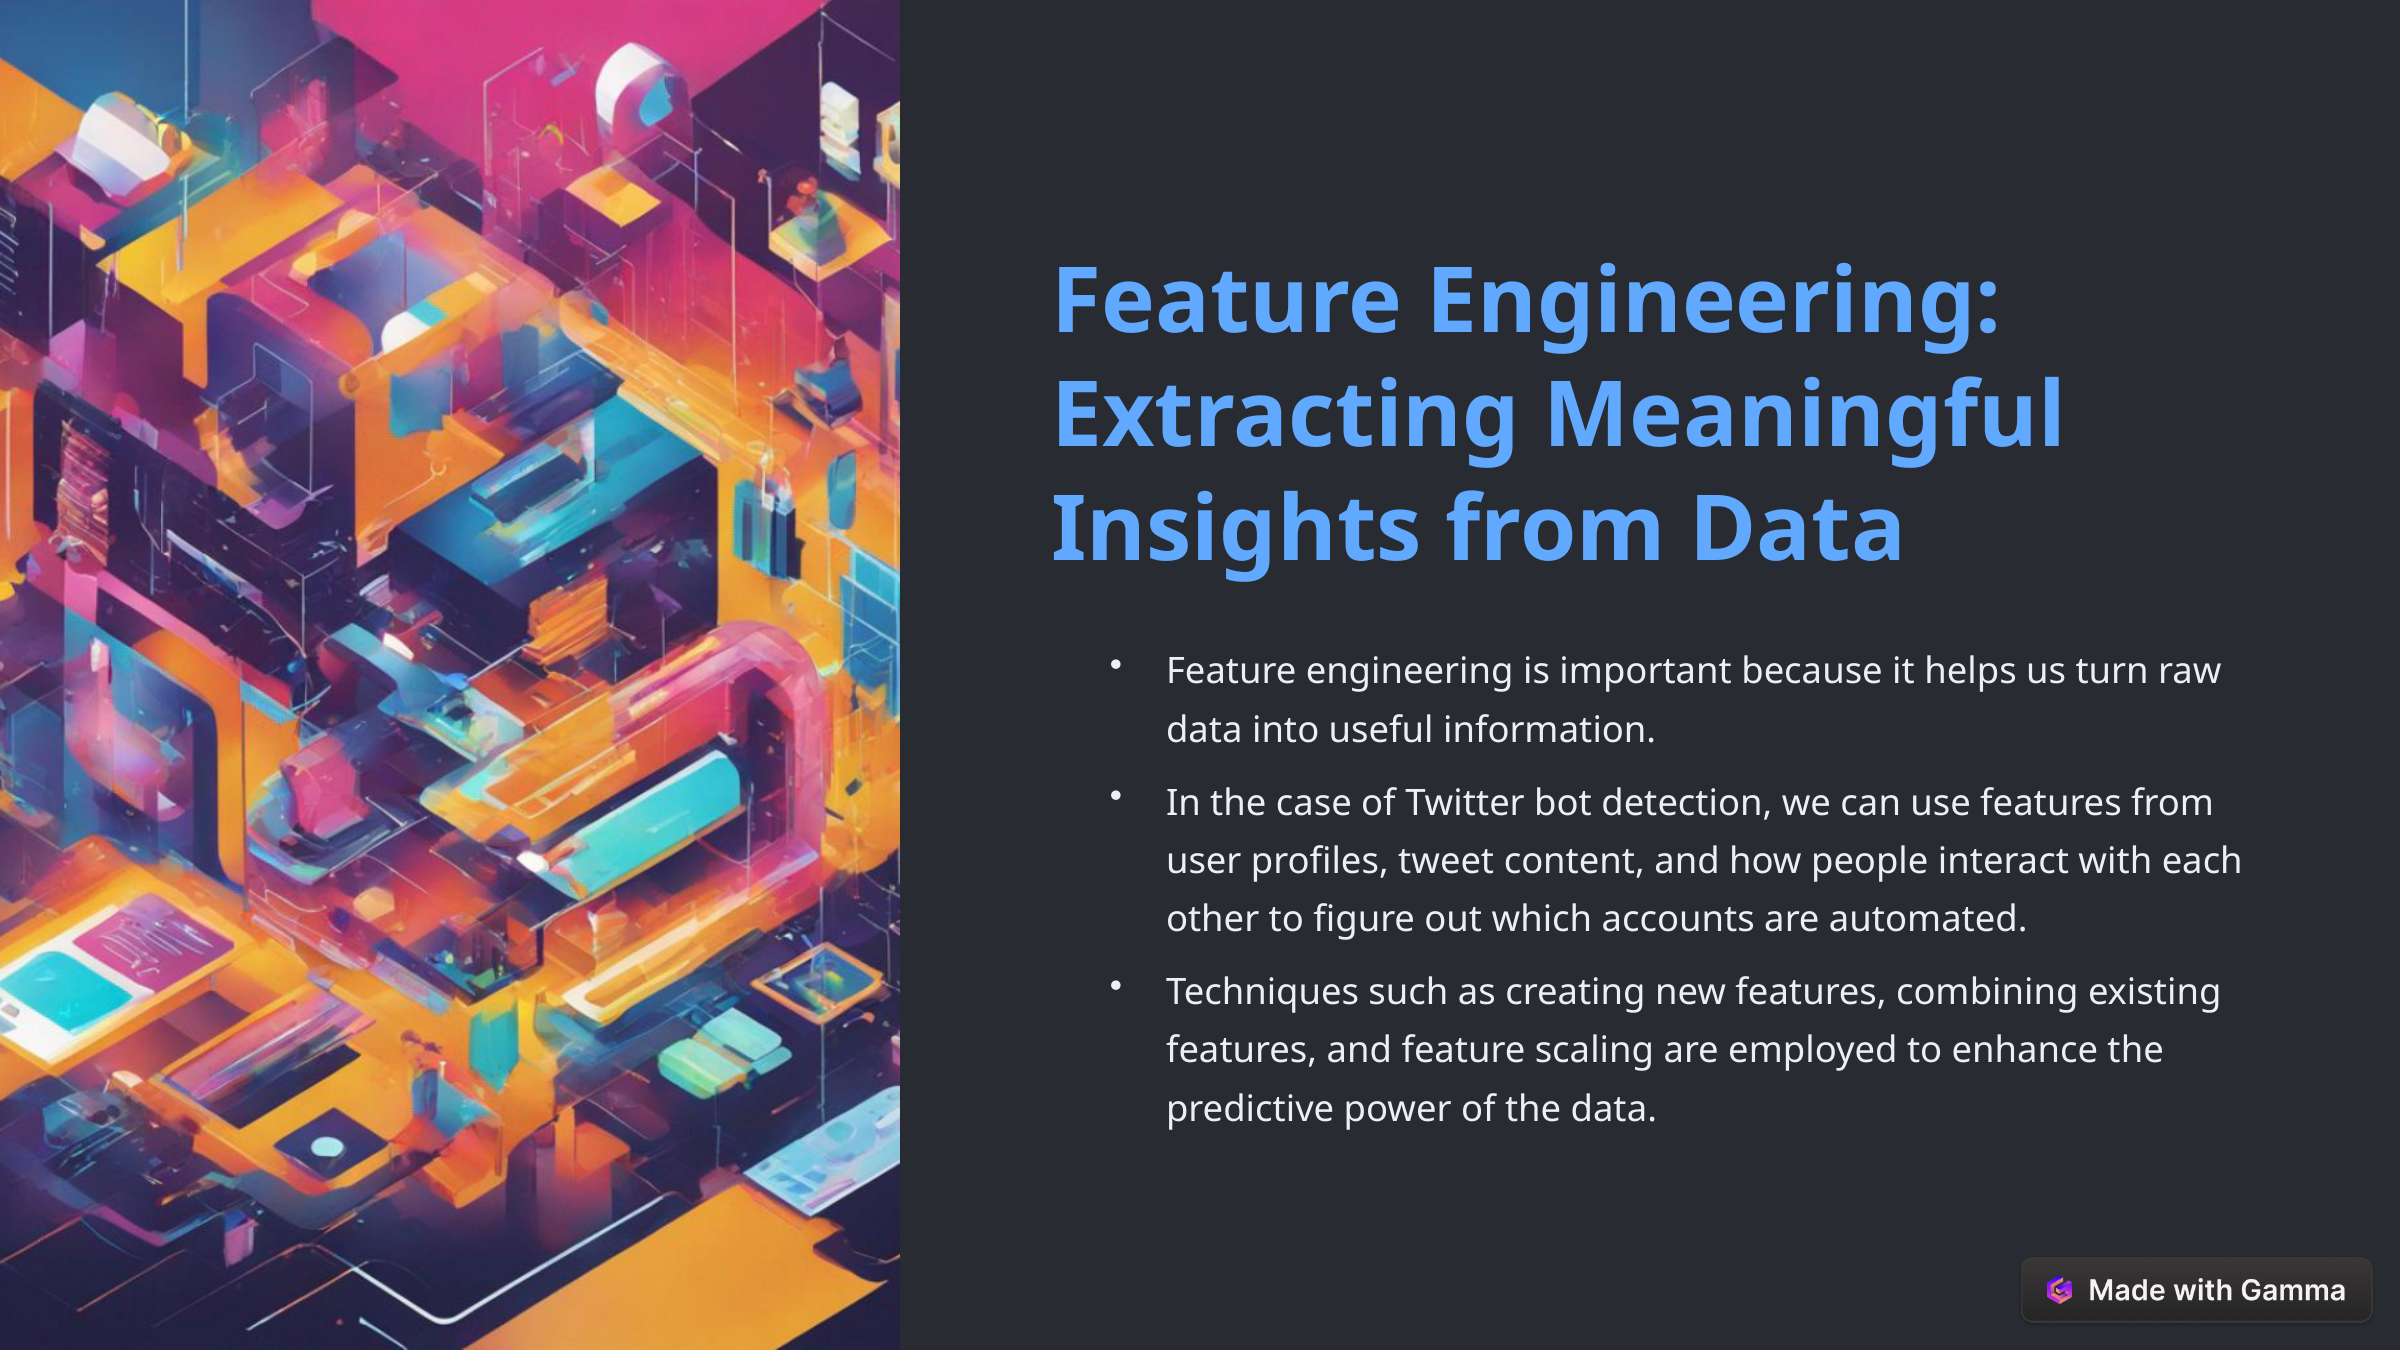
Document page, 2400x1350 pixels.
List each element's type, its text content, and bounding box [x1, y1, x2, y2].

text_box Feature Engineering: Extracting Meaningful Insights from Data [1036, 228, 2264, 571]
text_box Techniques such as creating new features, combining existing features, and feature scaling are employed to enhance the predictive power of the data. [1094, 946, 2264, 1121]
picture [2008, 1244, 2385, 1335]
text_box In the case of Twitter bot detection, we can use features from user profiles, tweet content, and how people interact with each other to figure out which accounts are automated. [1094, 756, 2264, 932]
text_box Feature engineering is important because it helps us turn raw data into useful information. [1094, 625, 2264, 742]
picture [0, 0, 900, 1350]
text_box [900, 0, 2400, 1350]
